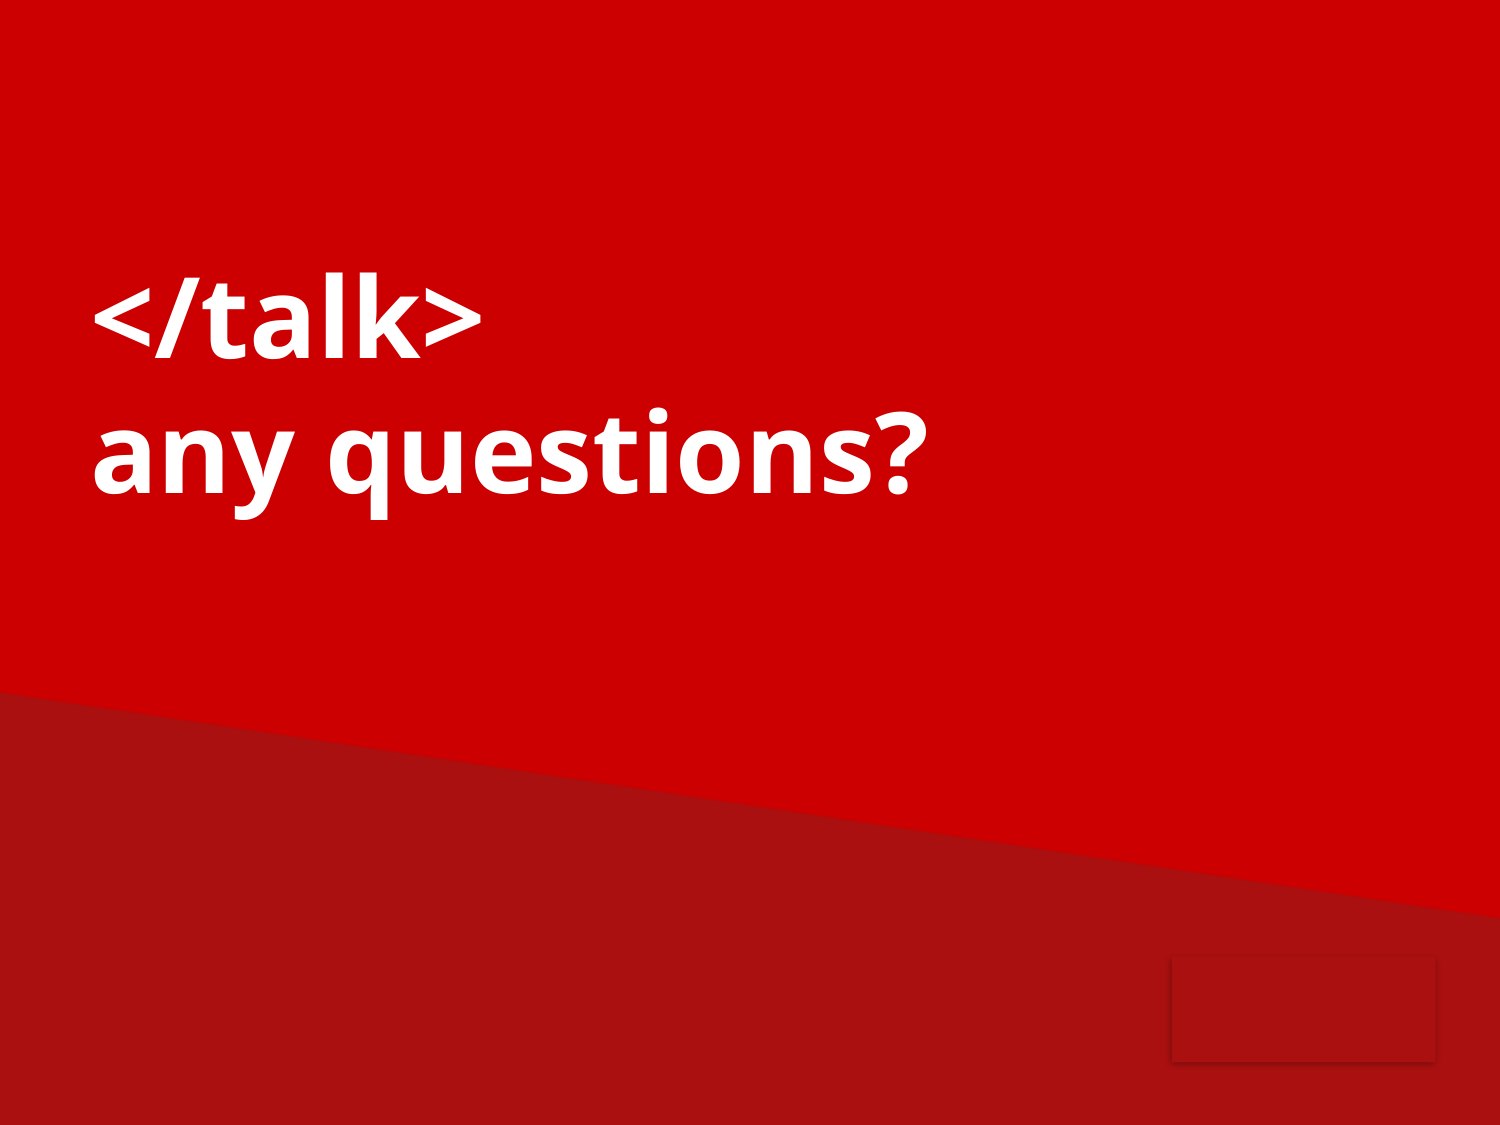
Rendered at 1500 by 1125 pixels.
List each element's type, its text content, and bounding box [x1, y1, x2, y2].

picture [0, 0, 1500, 1125]
title </talk> any questions? [75, 238, 1425, 583]
